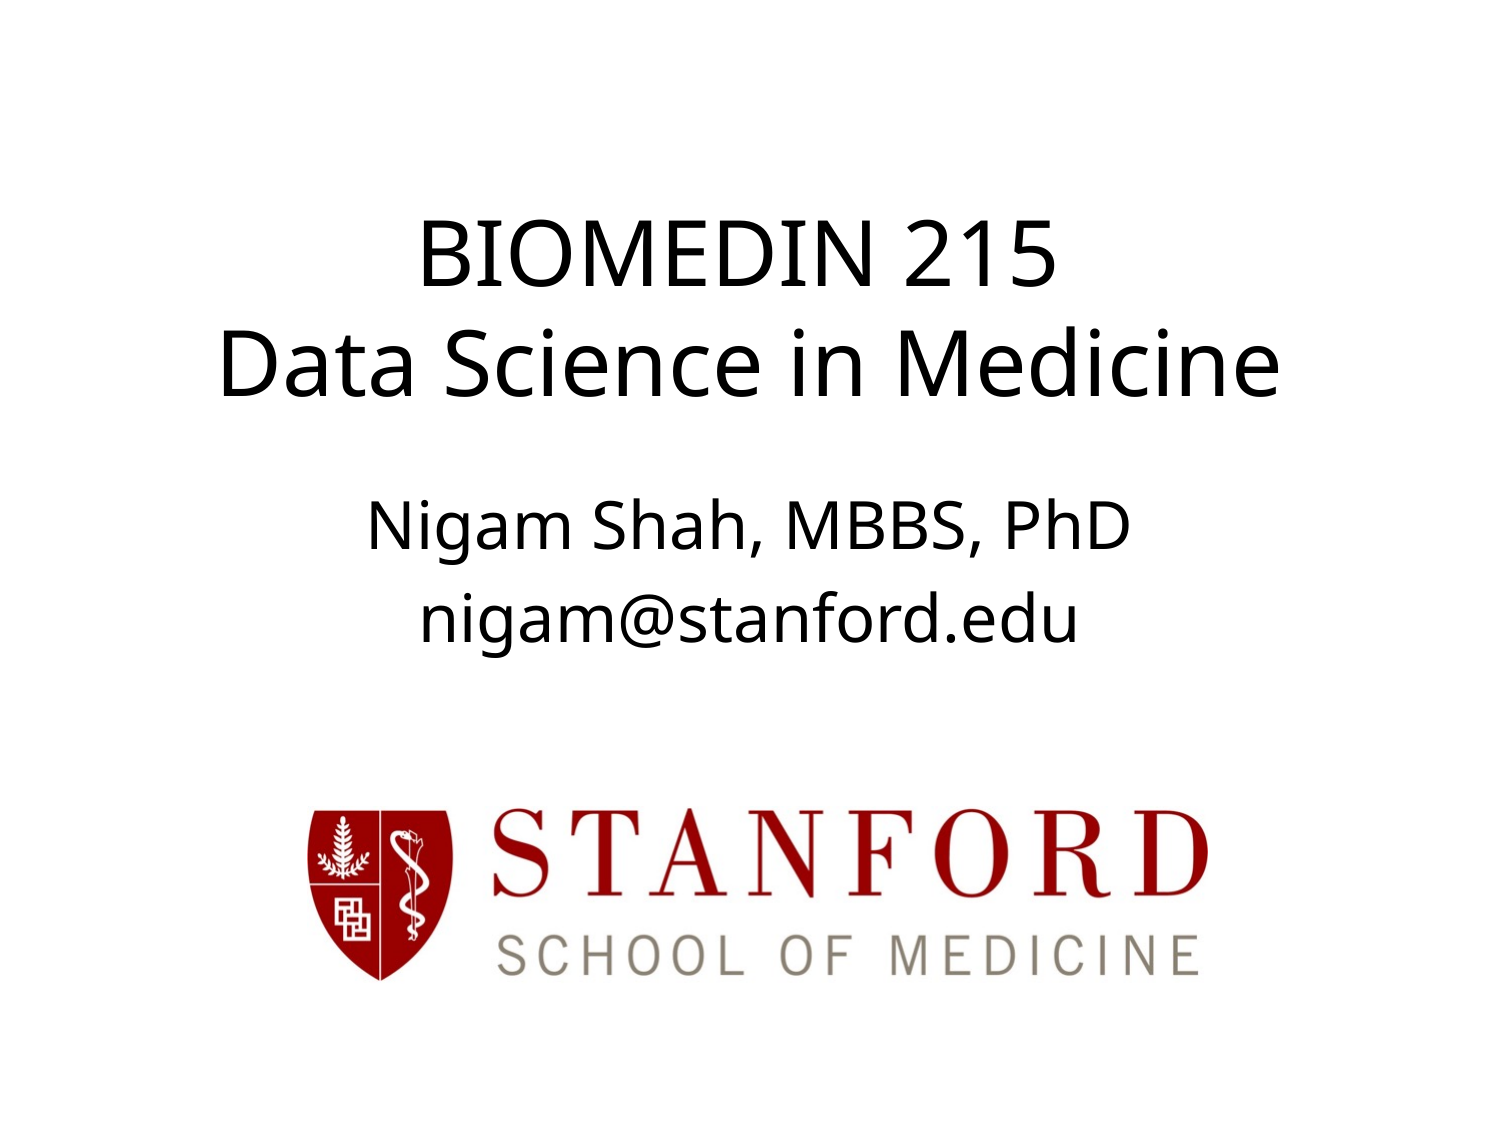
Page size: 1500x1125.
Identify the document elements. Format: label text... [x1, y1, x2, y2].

title BIOMEDIN 215 Data Science in Medicine [112, 187, 1388, 429]
picture [307, 806, 1208, 987]
subtitle Nigam Shah, MBBS, PhD nigam@stanford.edu [225, 475, 1275, 651]
